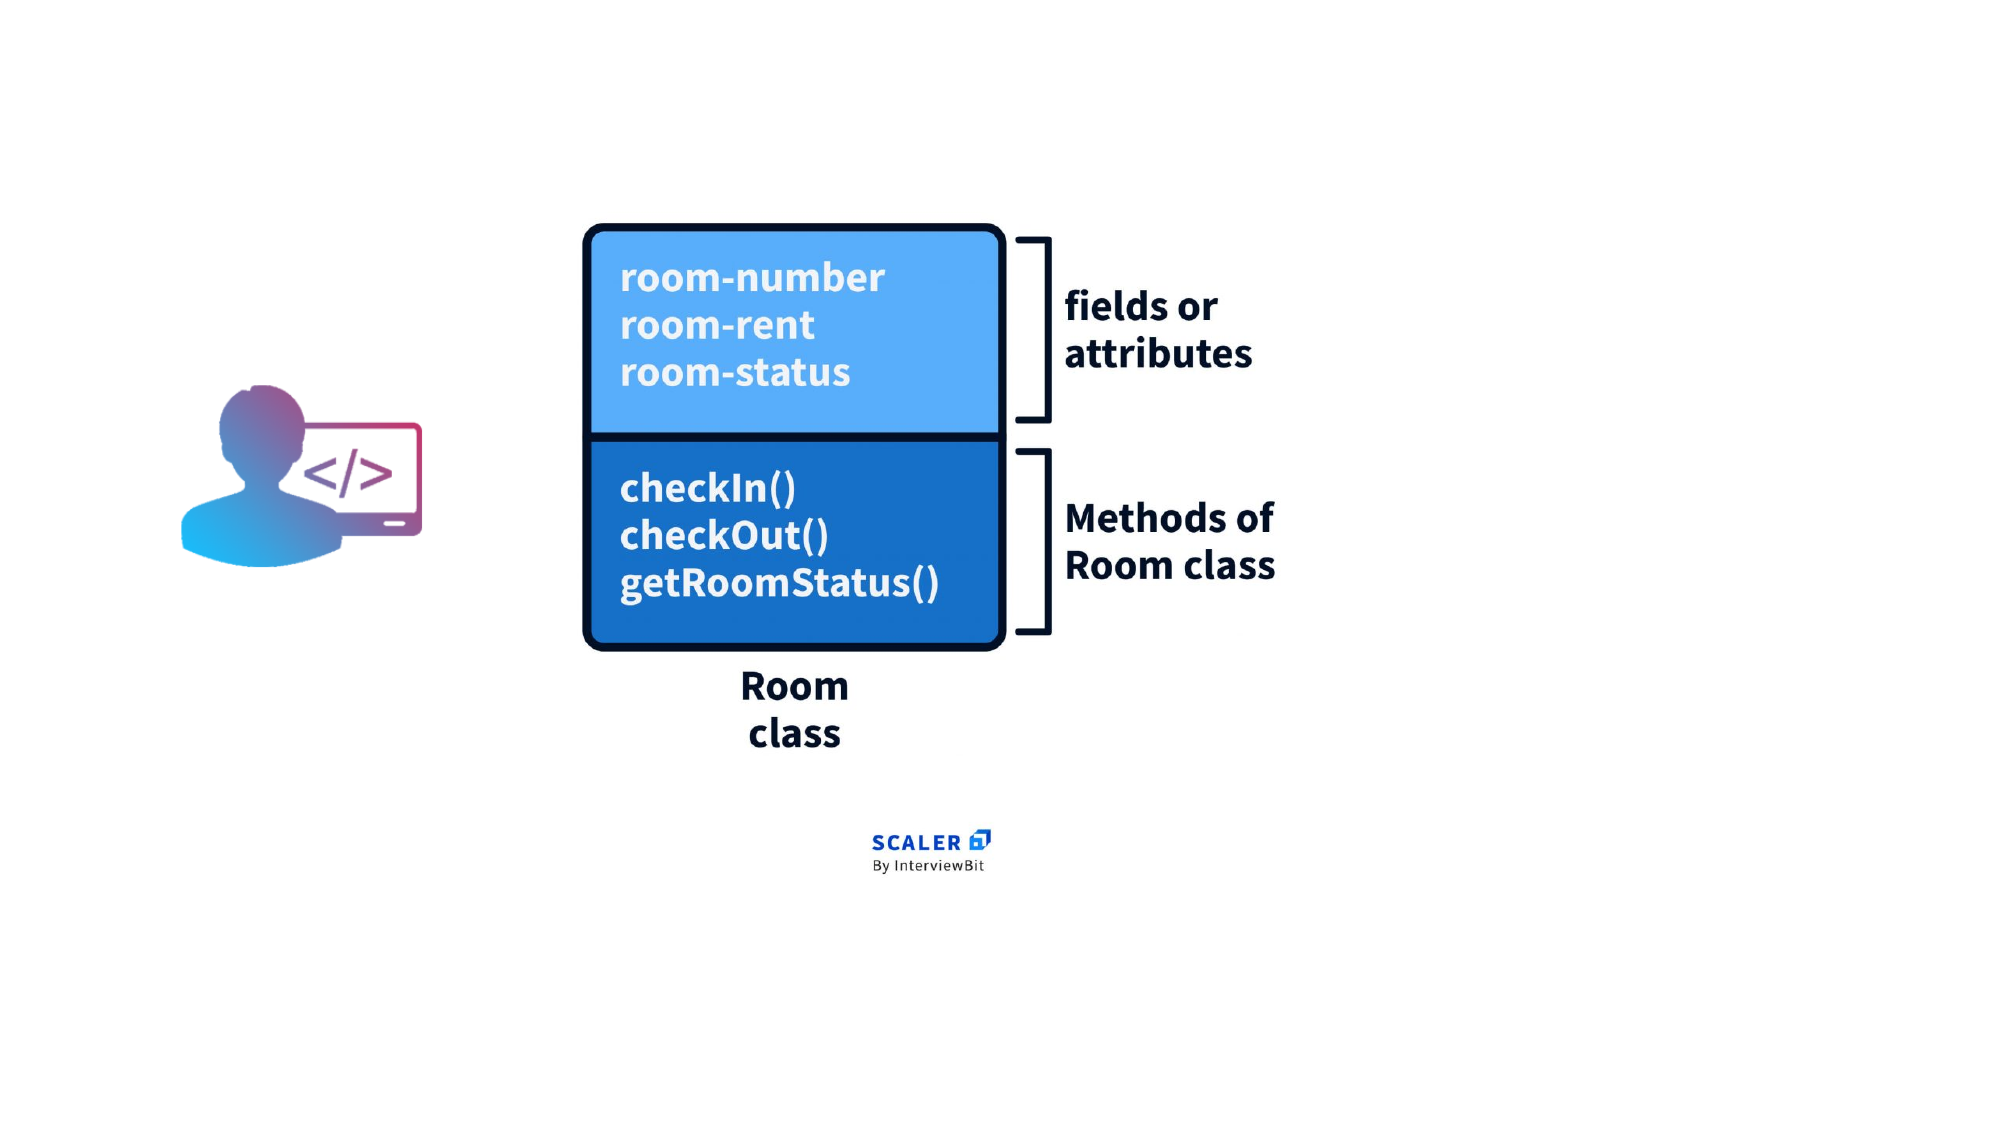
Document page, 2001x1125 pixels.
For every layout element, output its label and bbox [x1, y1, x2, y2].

picture [161, 367, 450, 594]
picture [532, 174, 1330, 885]
